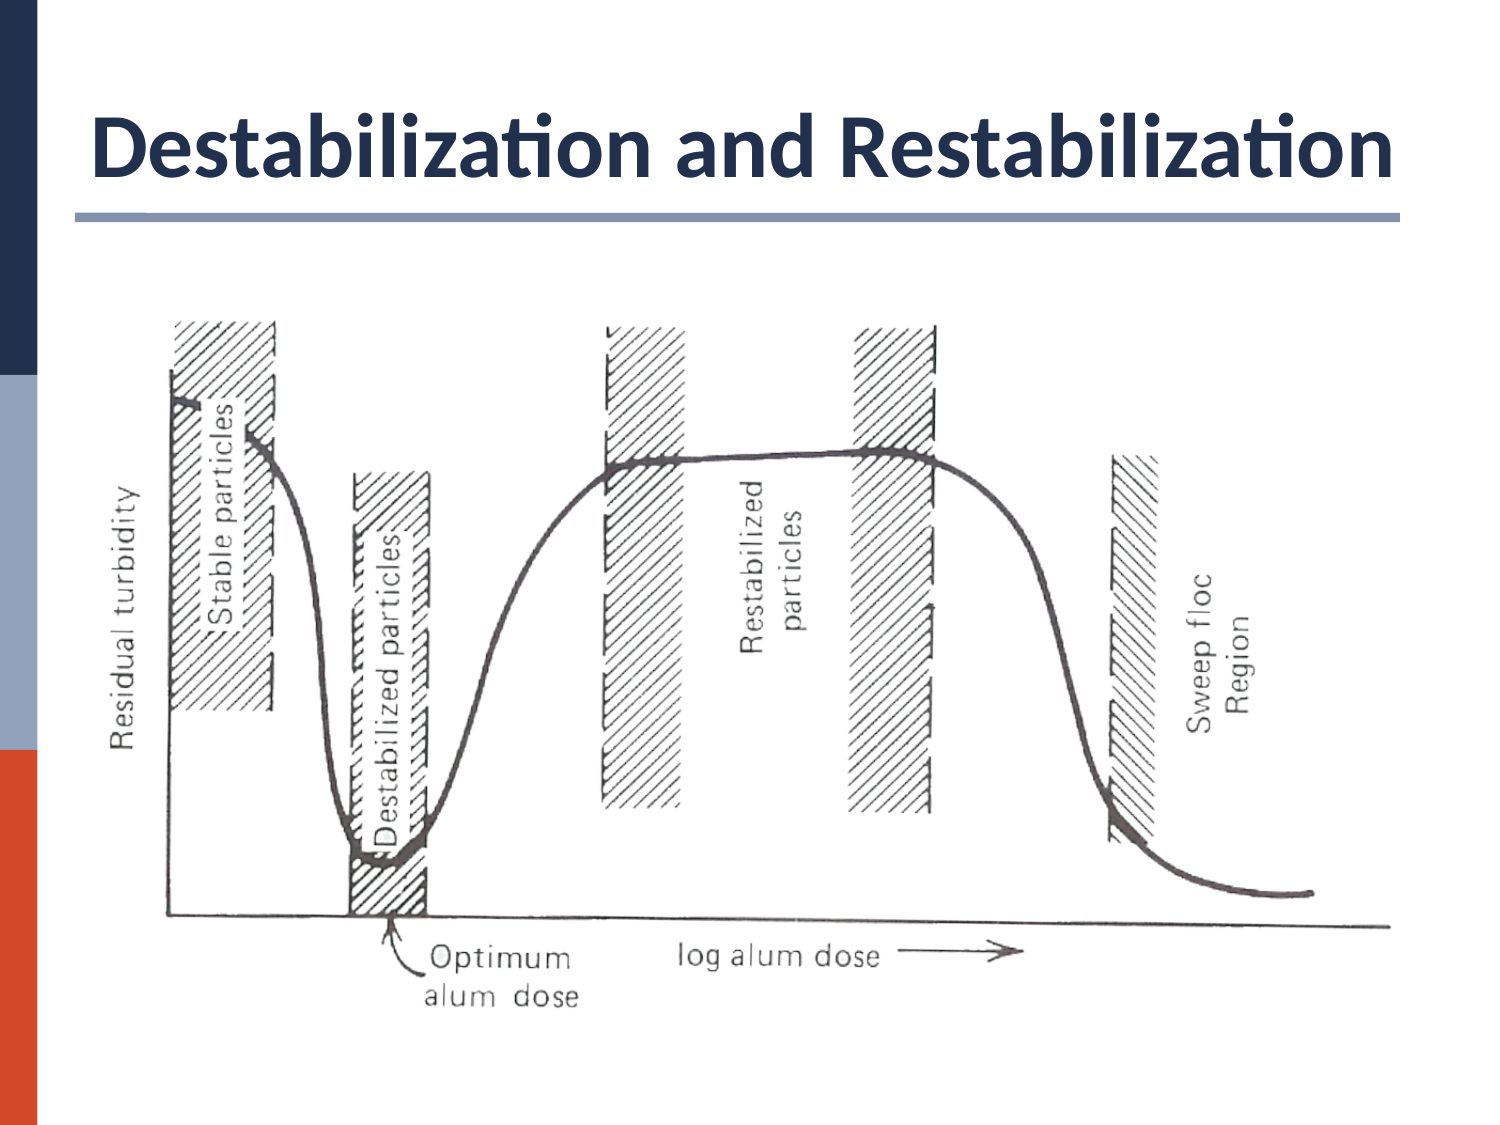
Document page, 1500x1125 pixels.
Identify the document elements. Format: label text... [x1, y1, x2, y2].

picture [55, 265, 1460, 1025]
title Destabilization and Restabilization [75, 74, 1425, 203]
